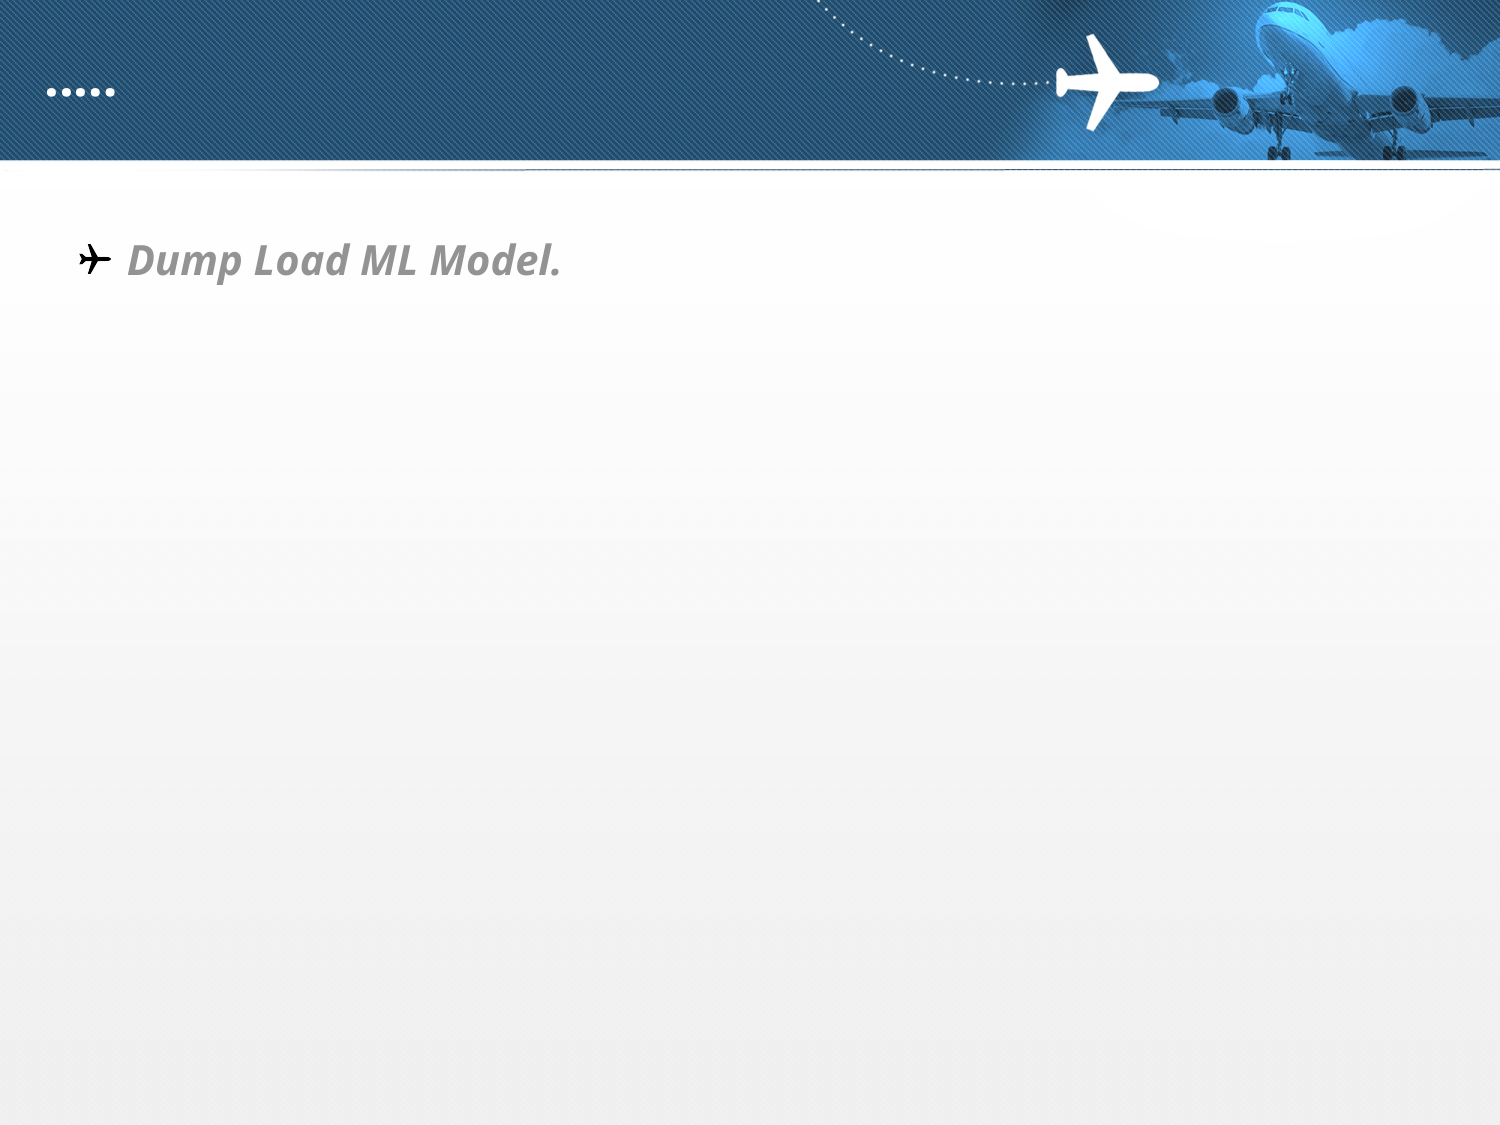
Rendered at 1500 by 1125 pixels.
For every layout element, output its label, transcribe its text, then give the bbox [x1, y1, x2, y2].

picture [0, 0, 1500, 1125]
title ..… [29, 14, 1287, 146]
list Dump Load ML Model. [64, 231, 1444, 291]
